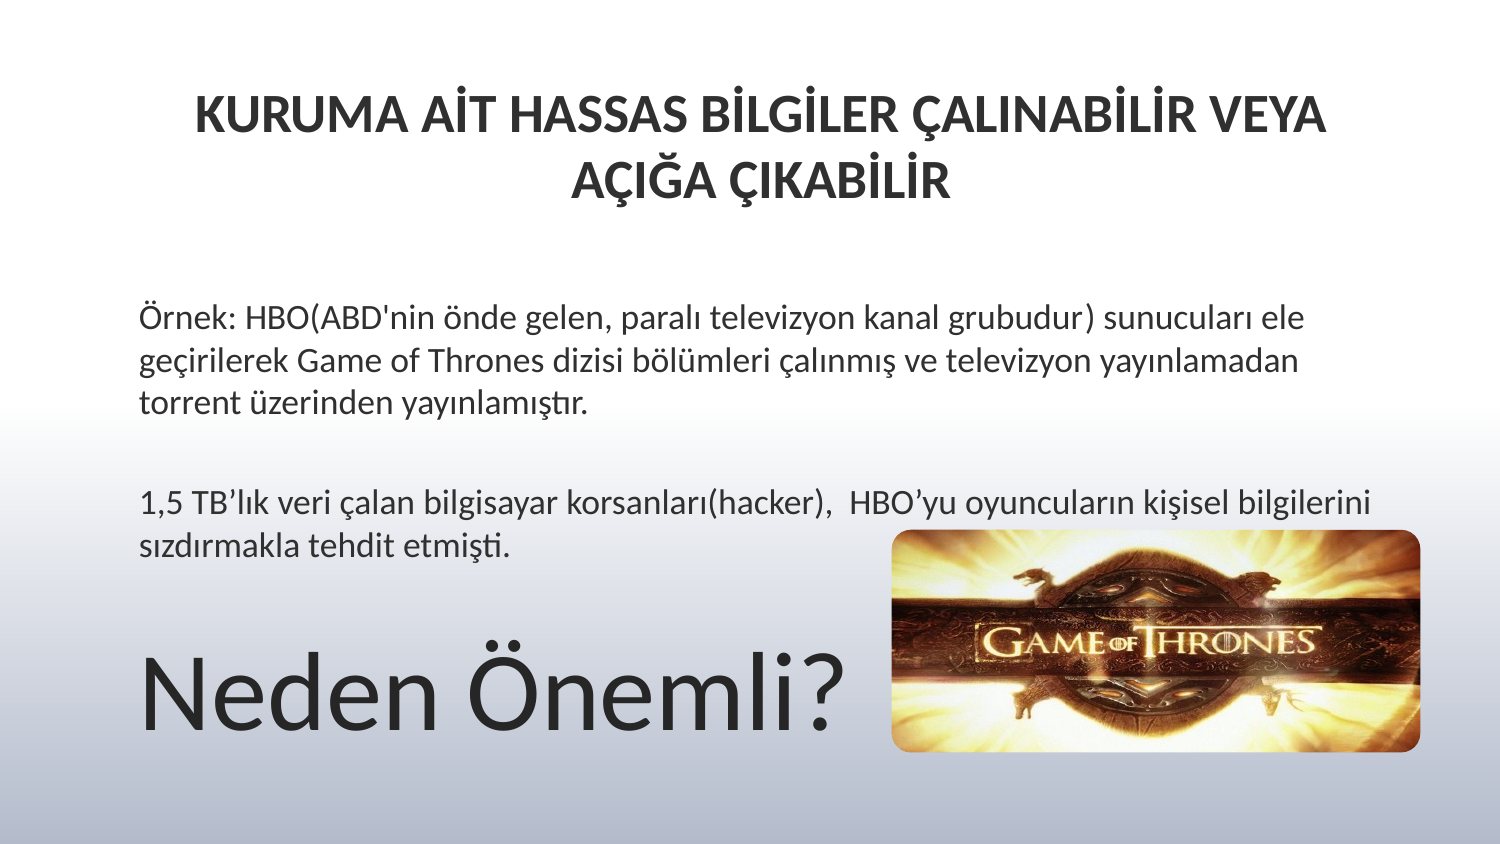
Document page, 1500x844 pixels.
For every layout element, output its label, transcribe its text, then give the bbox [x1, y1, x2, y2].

picture [890, 528, 1422, 754]
title Neden Önemli? [123, 574, 888, 761]
list KURUMA AİT HASSAS BİLGİLER ÇALINABİLİR VEYA AÇIĞA ÇIKABİLİR Örnek: HBO(ABD'nin önde gelen, paralı televizyon kanal grubudur) sunucuları ele geçirilerek Game of Thrones dizisi bölümleri çalınmış ve televizyon yayınlamadan torrent üzerinden yayınlamıştır. 1,5 TB’lık veri çalan bilgisayar korsanları(hacker), HBO’yu oyuncuların kişisel bilgilerini sızdırmakla tehdit etmişti. [123, 67, 1400, 574]
